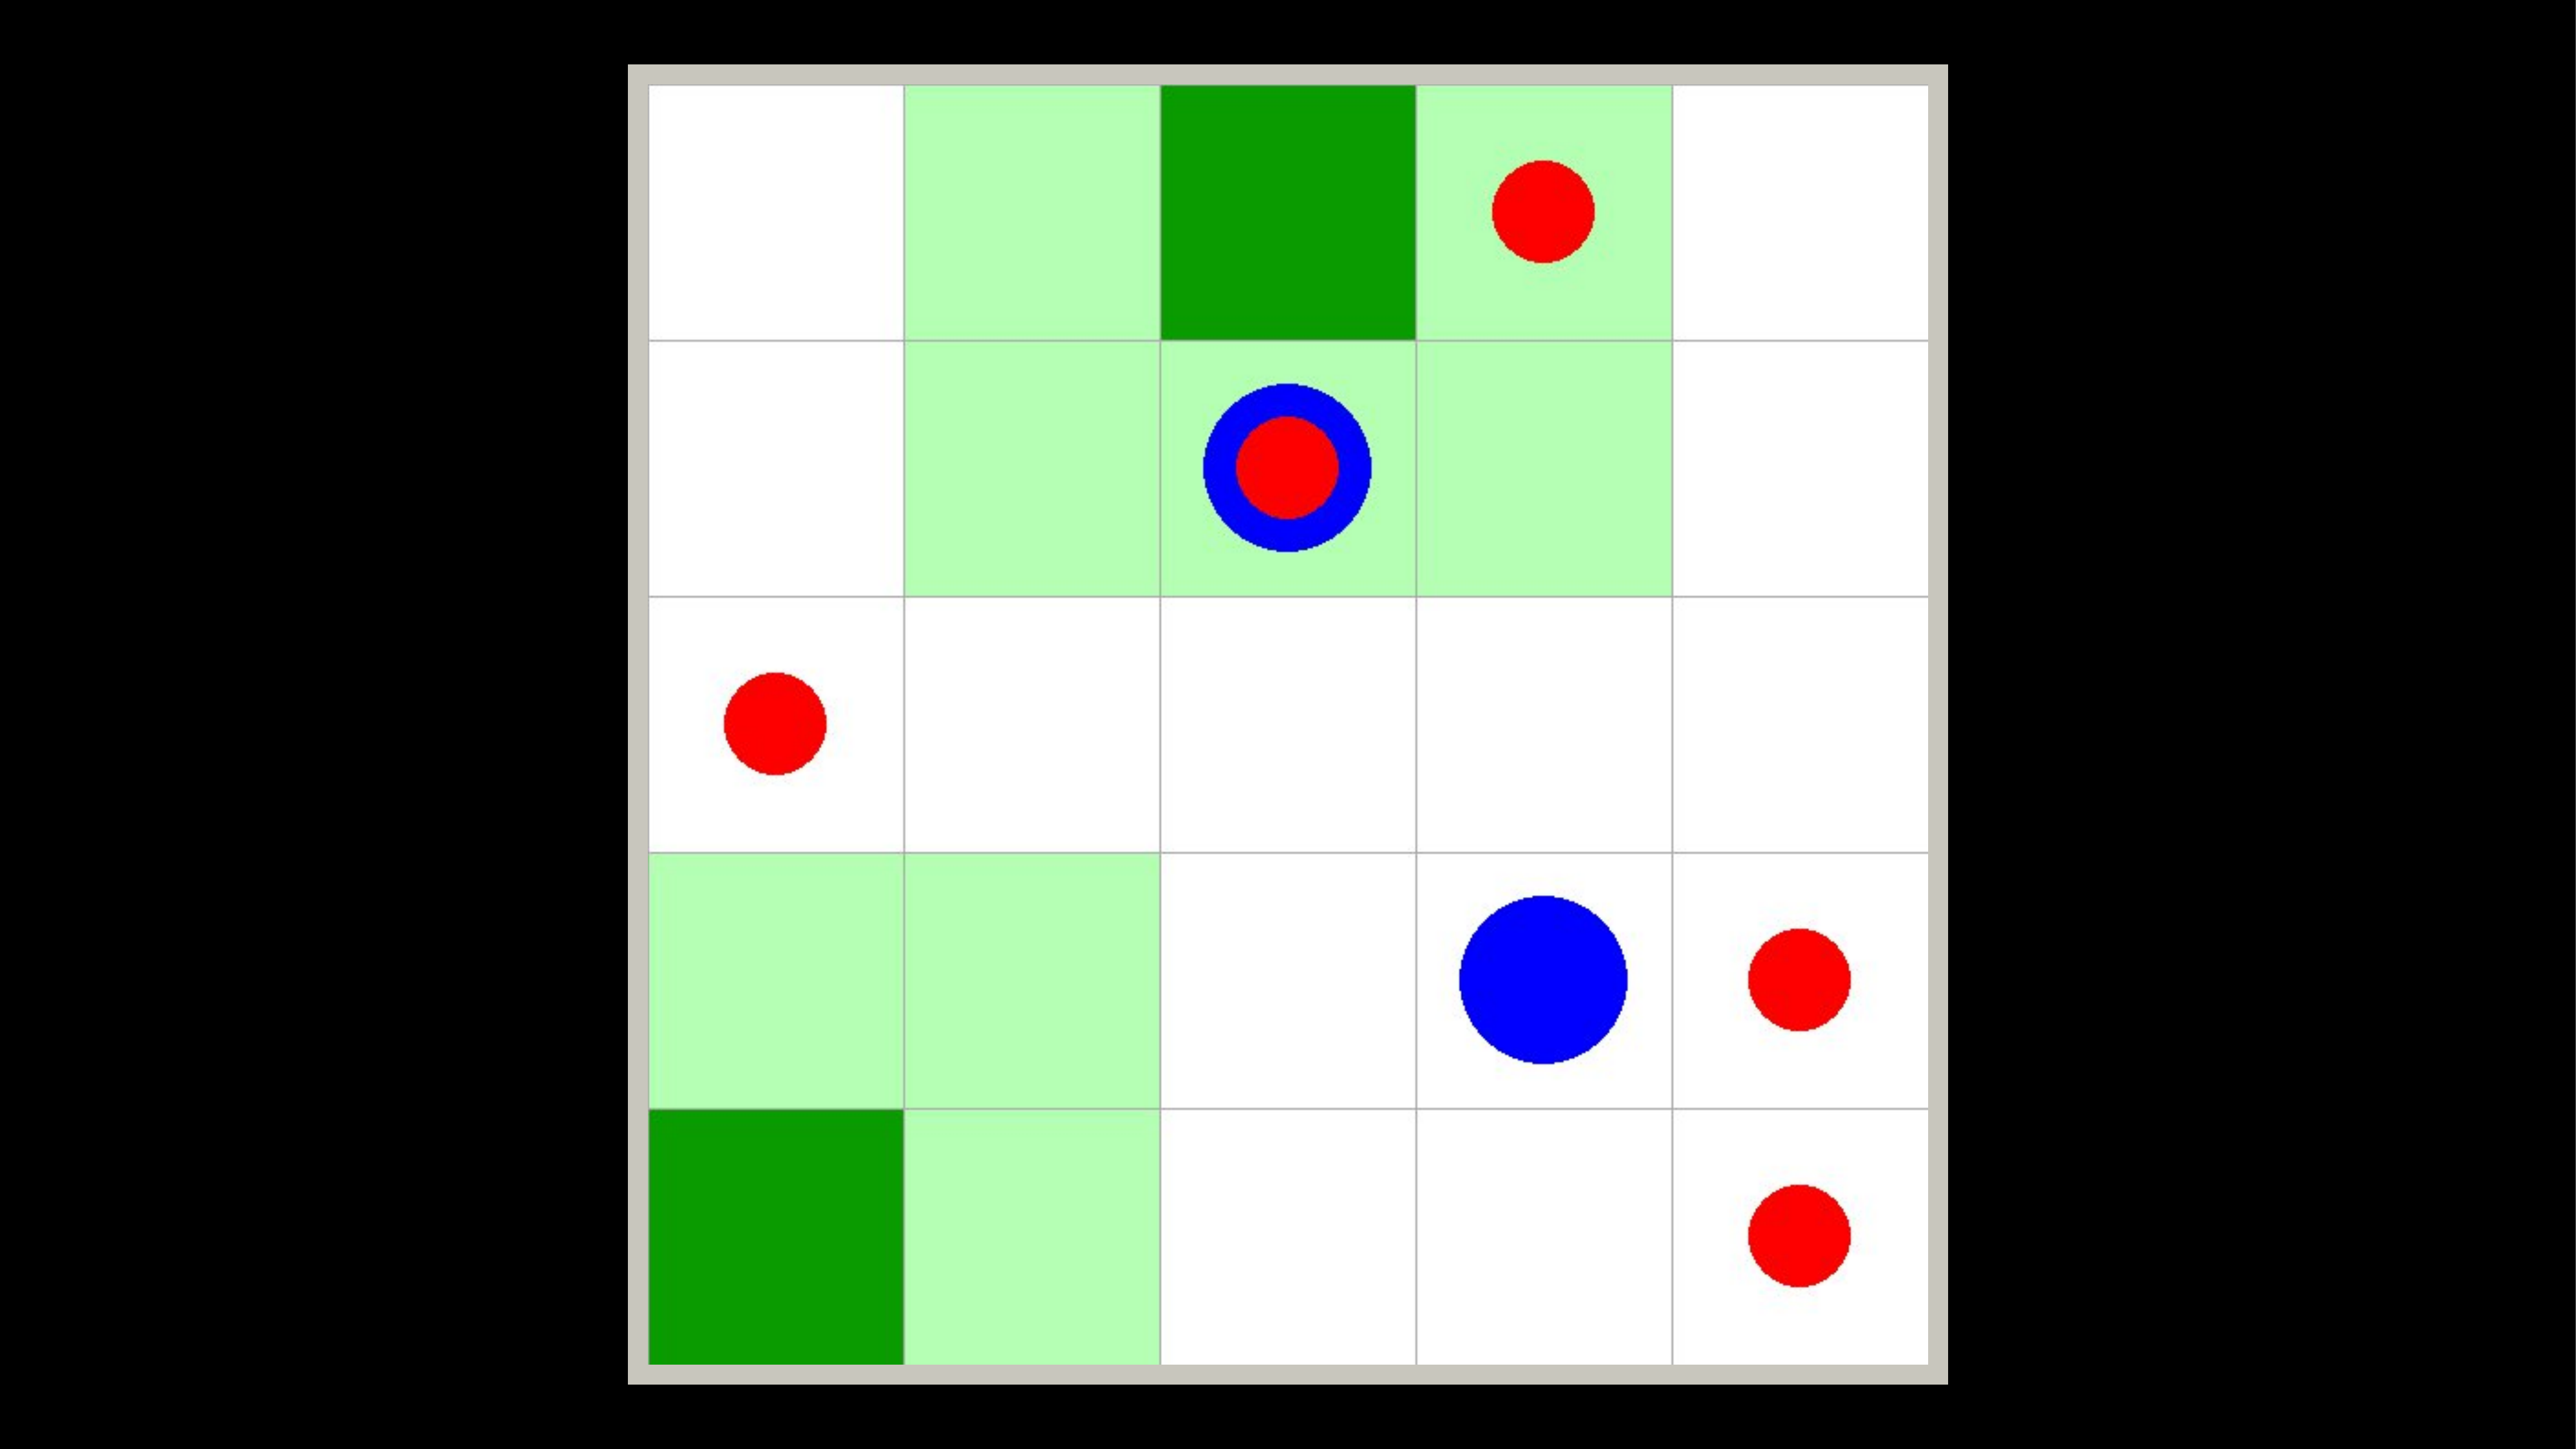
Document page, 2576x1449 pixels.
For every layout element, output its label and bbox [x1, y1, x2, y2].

picture [648, 84, 1928, 1365]
